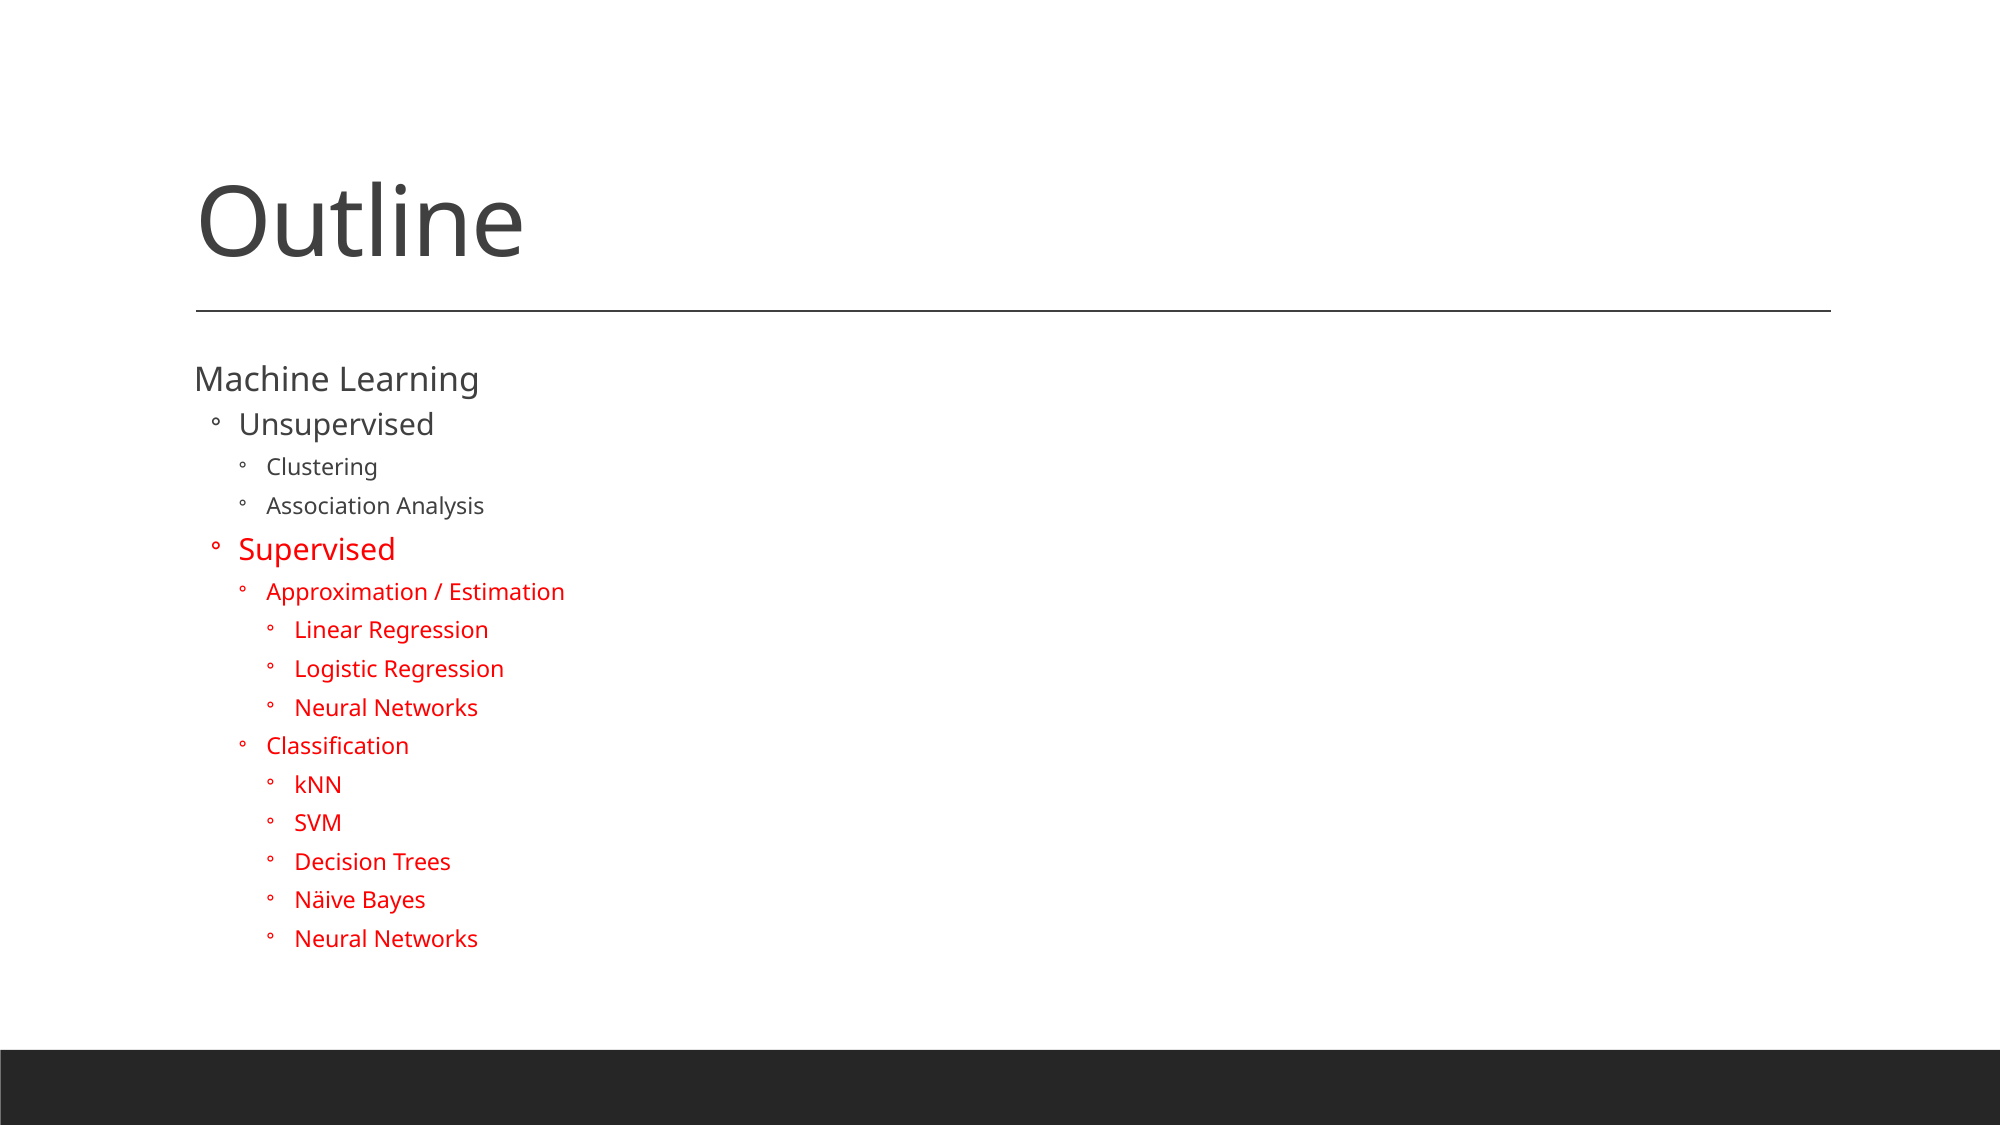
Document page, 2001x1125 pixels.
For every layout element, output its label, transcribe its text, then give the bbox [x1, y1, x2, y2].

title Outline [180, 47, 1830, 285]
list Machine Learning Unsupervised Clustering Association Analysis Supervised Approximation / Estimation Linear Regression Logistic Regression Neural Networks Classification kNN SVM Decision Trees Näive Bayes Neural Networks [180, 345, 1830, 963]
